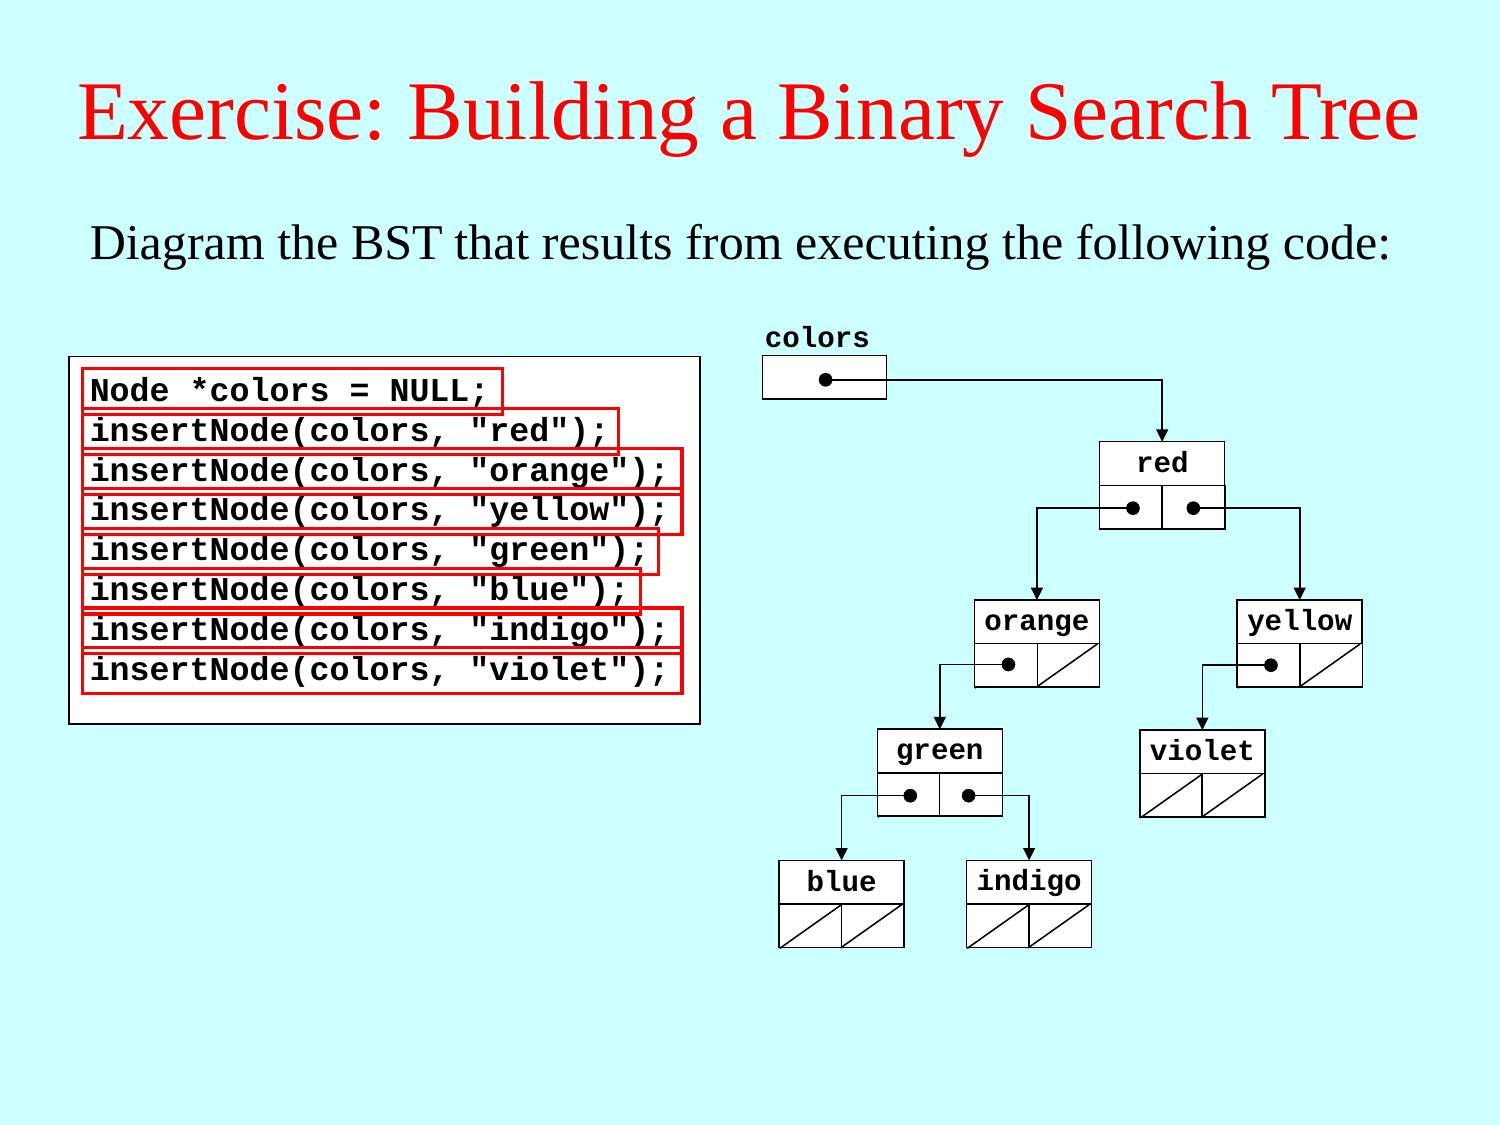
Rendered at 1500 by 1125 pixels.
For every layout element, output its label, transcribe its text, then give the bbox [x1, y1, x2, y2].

text_box [82, 408, 619, 448]
title Exercise: Building a Binary Search Tree [0, 12, 1500, 201]
text_box [68, 356, 700, 725]
text_box [82, 488, 682, 535]
text_box [82, 448, 682, 488]
text_box [82, 568, 641, 608]
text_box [778, 772, 938, 949]
text_box Diagram the BST that results from executing the following code: [74, 202, 1425, 277]
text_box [974, 485, 1159, 689]
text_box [762, 355, 1226, 530]
text_box [82, 528, 659, 575]
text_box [939, 772, 1092, 949]
text_box [82, 647, 682, 694]
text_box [876, 643, 1038, 771]
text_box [1139, 643, 1301, 819]
text_box Node *colors = NULL; insertNode(colors, "red"); insertNode(colors, "orange"); insertNode(colors, "yellow"); insertNode(colors, "green"); insertNode(colors, "blue"); insertNode(colors, "indigo"); insertNode(colors, "violet"); [74, 360, 688, 695]
text_box [82, 608, 682, 647]
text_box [1161, 485, 1363, 689]
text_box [749, 310, 888, 400]
text_box [82, 368, 503, 408]
